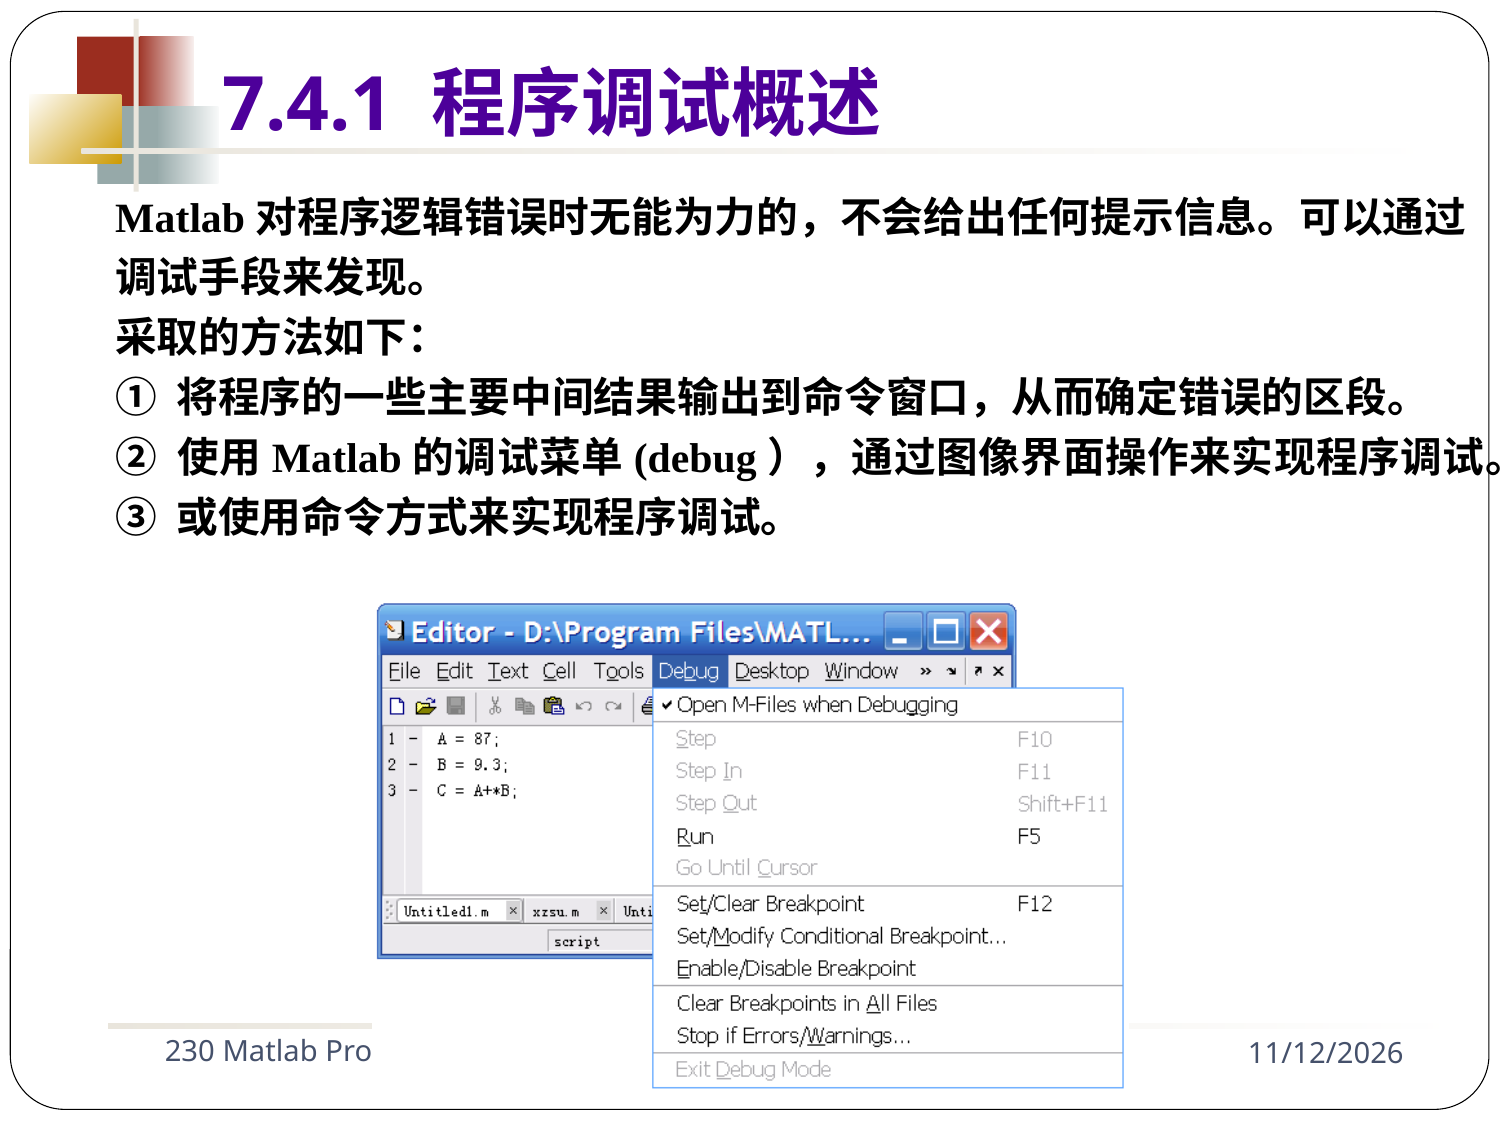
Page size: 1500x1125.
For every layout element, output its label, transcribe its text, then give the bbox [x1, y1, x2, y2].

text_box 230 Matlab Programing [150, 1012, 366, 1088]
text_box [1131, 1015, 1419, 1094]
list Matlab对程序逻辑错误时无能为力的，不会给出任何提示信息。可以通过 调试手段来发现。 采取的方法如下： ① 将程序的一些主要中间结果输出到命令窗口，从而确定错误的区段。 ② 使用Matlab的调试菜单(debug），通过图像界面操作来实现程序调试。 ③ 或使用命令方式来实现程序调试。 [100, 172, 1500, 960]
title 7.4.1 程序调试概述 [185, 0, 1461, 163]
picture [371, 597, 1129, 1095]
